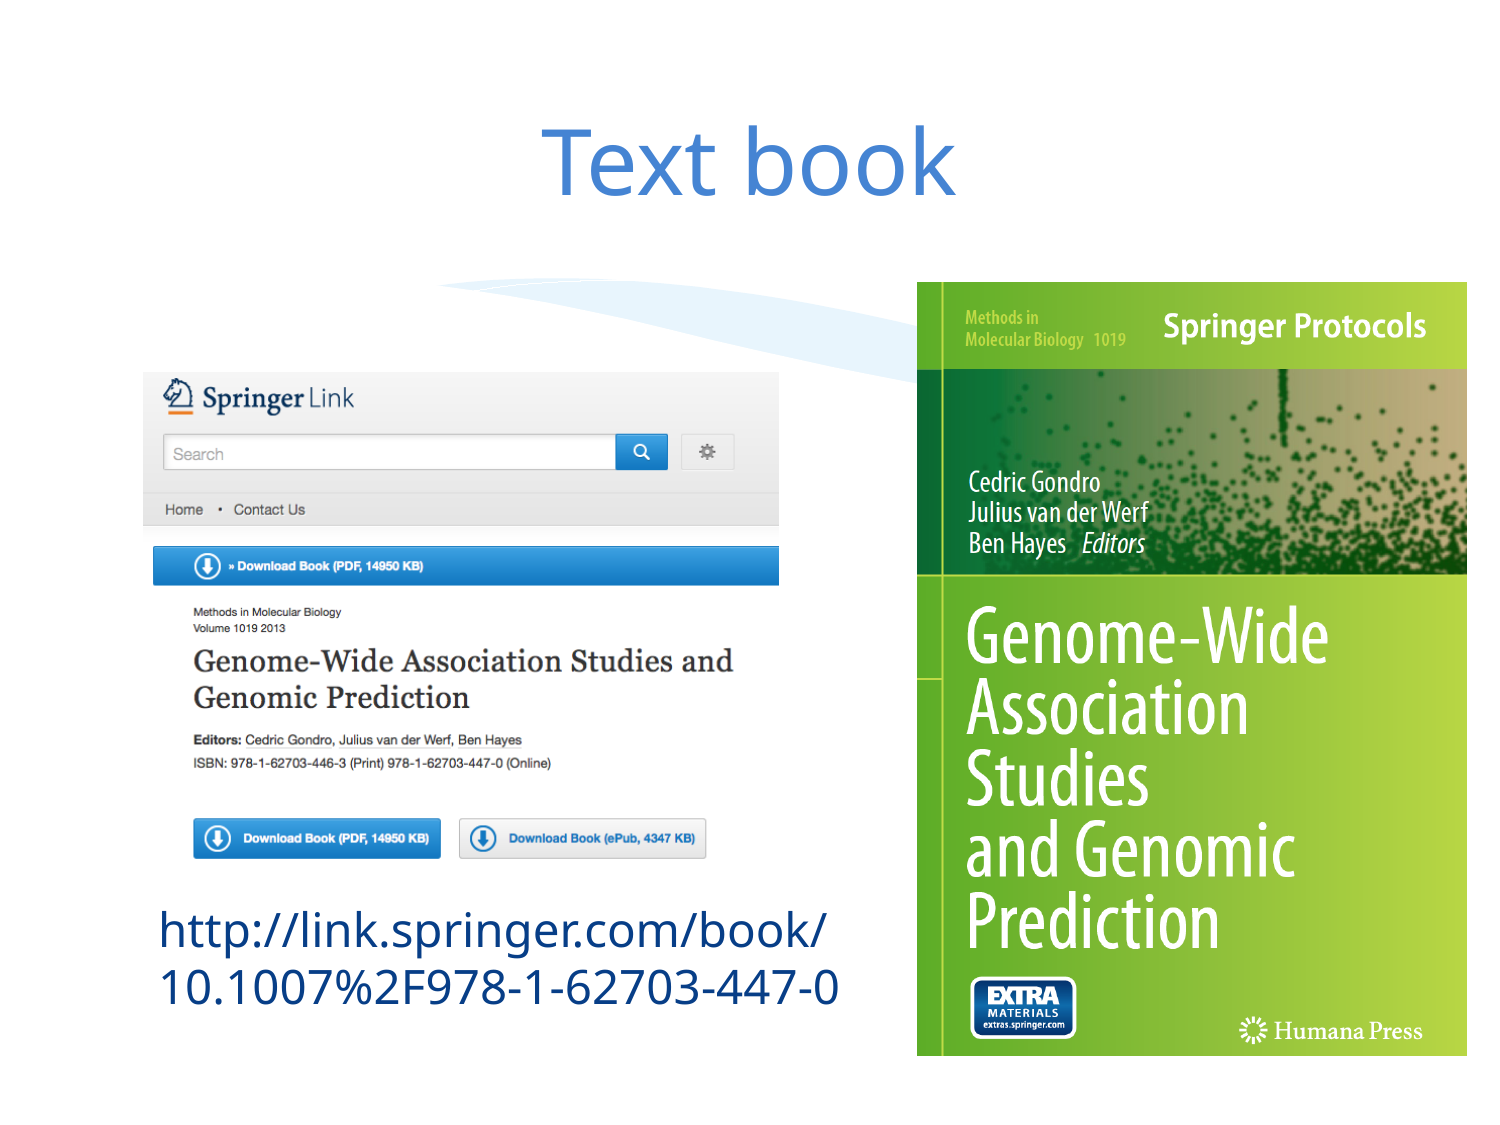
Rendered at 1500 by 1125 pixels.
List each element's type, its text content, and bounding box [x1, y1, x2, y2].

picture [916, 282, 1467, 1056]
title Text book [75, 55, 1425, 261]
picture [142, 372, 779, 875]
list http://link.springer.com/book/10.1007%2F978-1-62703-447-0 [143, 892, 893, 1037]
